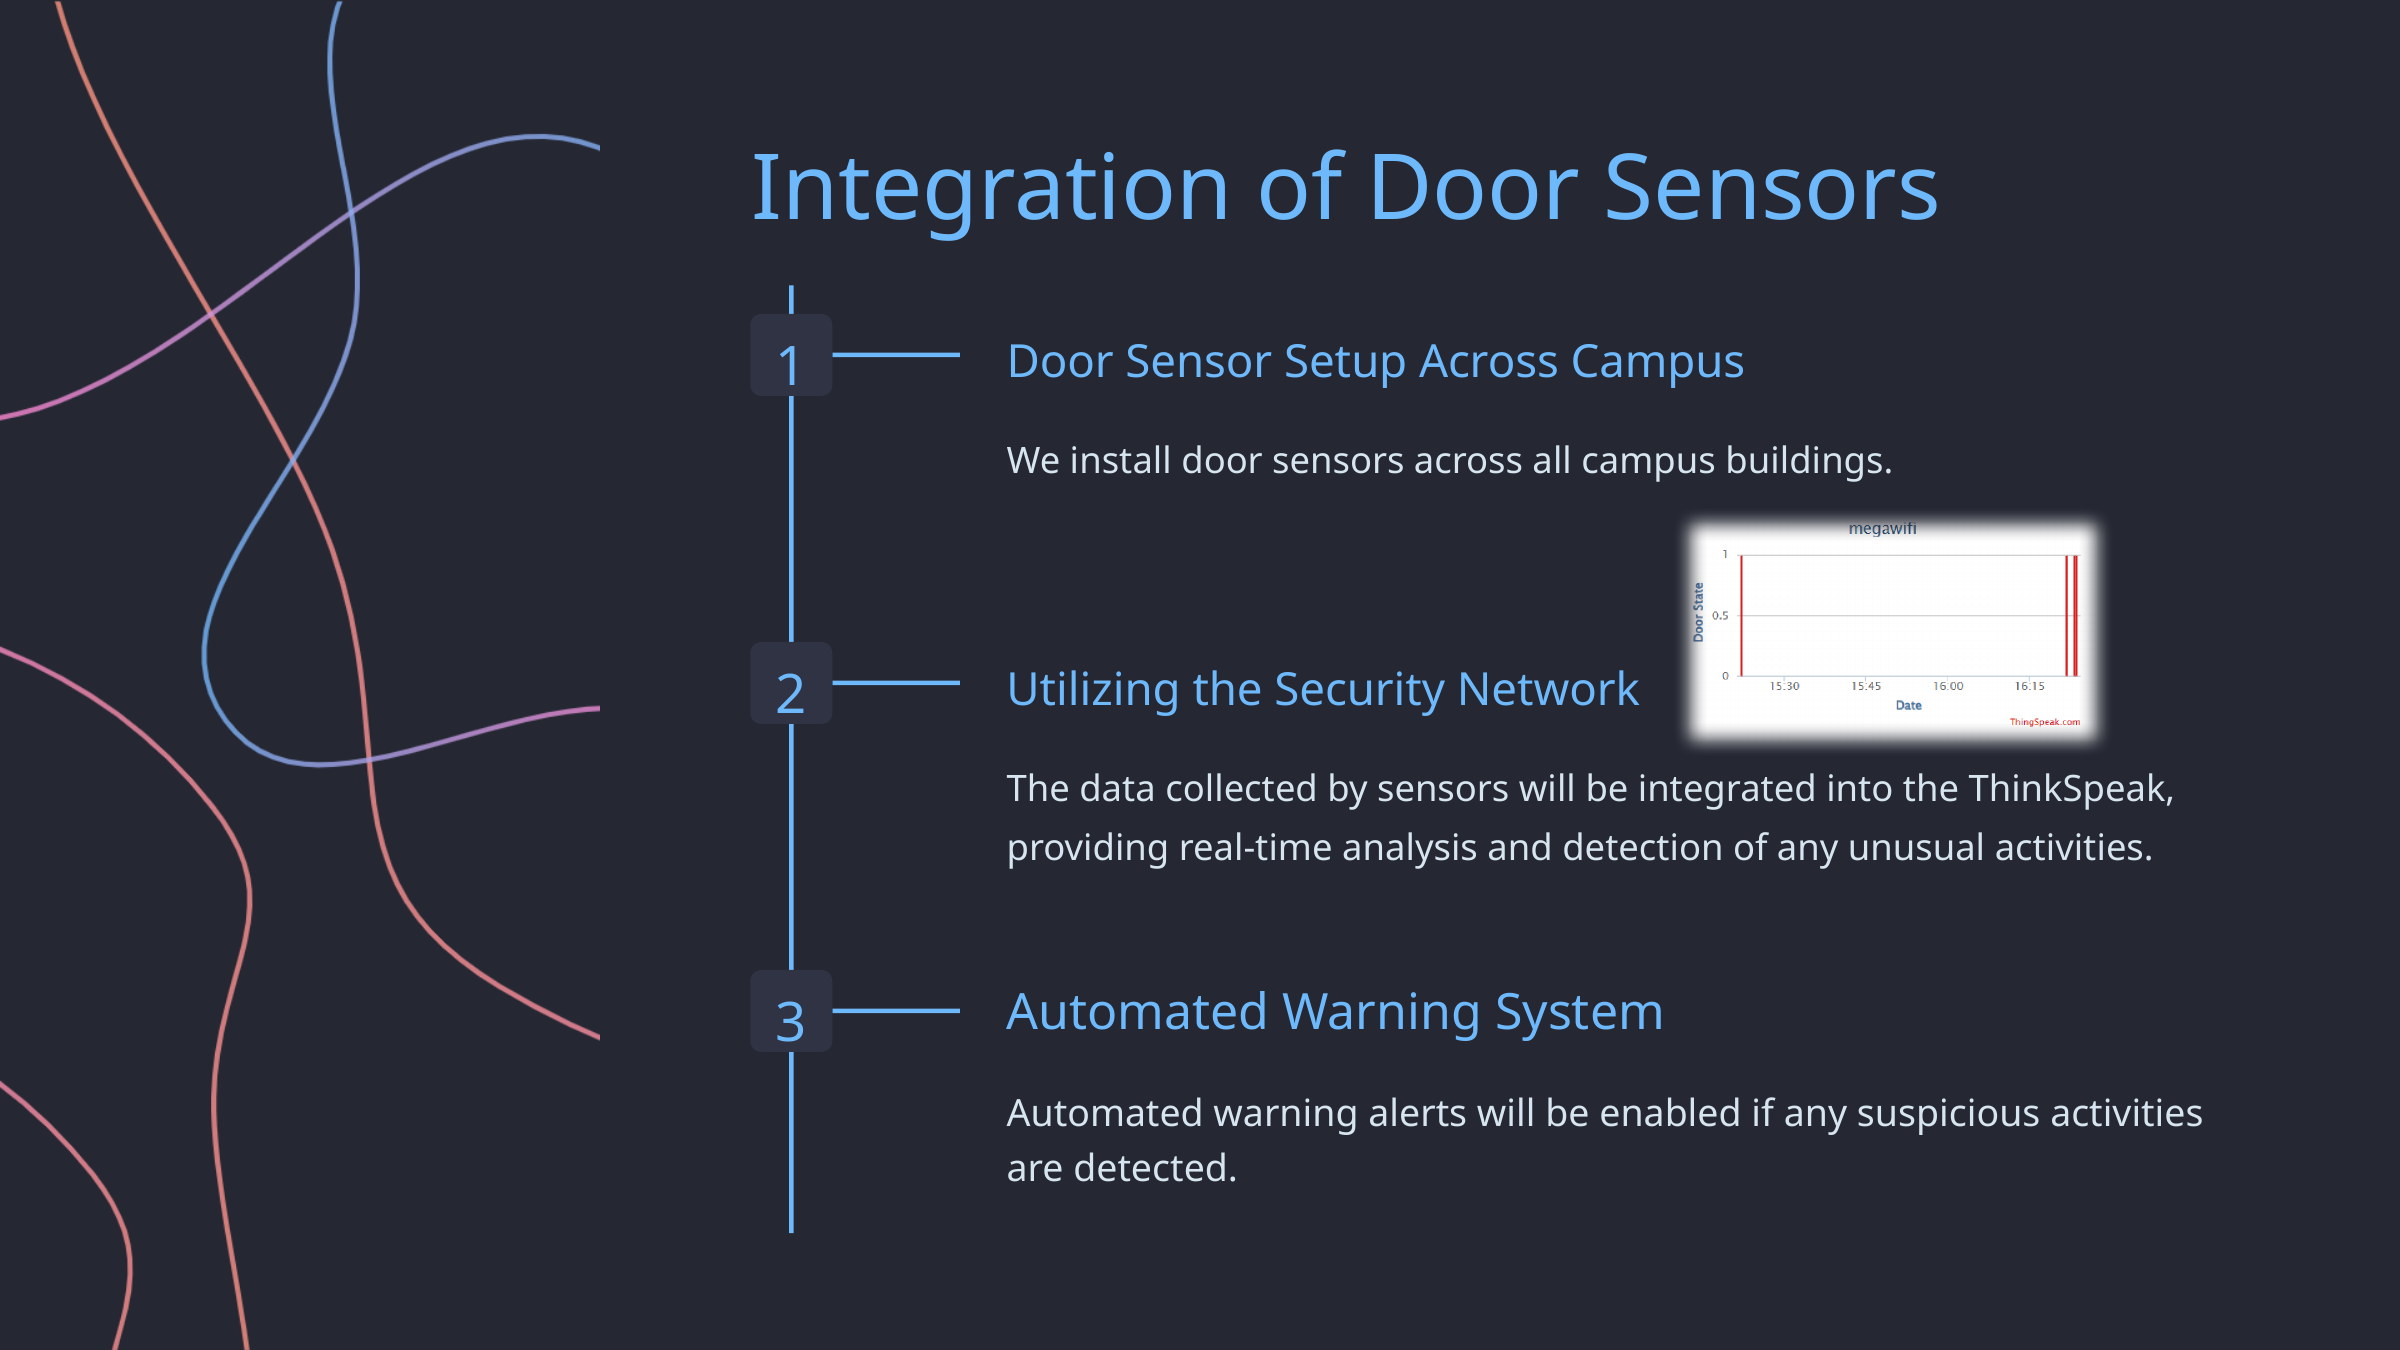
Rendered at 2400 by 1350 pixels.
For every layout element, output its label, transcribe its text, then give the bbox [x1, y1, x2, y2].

text_box Utilizing the Security Network [991, 649, 1641, 707]
text_box 1 [781, 320, 802, 390]
text_box [833, 680, 960, 686]
text_box [789, 724, 794, 969]
text_box [600, 0, 2400, 1350]
text_box [750, 313, 833, 396]
text_box [789, 285, 794, 313]
text_box 2 [776, 648, 806, 718]
text_box The data collected by sensors will be integrated into the ThinkSpeak, providing real-time analysis and detection of any unusual activities. [991, 743, 2264, 860]
text_box [789, 1052, 794, 1234]
text_box [750, 969, 833, 1053]
text_box [750, 641, 833, 725]
text_box [789, 396, 794, 641]
picture [0, 0, 600, 1350]
text_box Automated warning alerts will be enabled if any suspicious activities are detected. [991, 1071, 2264, 1188]
text_box Door Sensor Setup Across Campus [991, 321, 1732, 379]
text_box Integration of Door Sensors [736, 116, 1915, 231]
text_box [833, 352, 960, 358]
text_box Automated Warning System [991, 977, 1665, 1035]
text_box We install door sensors across all campus buildings. [991, 415, 2264, 474]
text_box 3 [776, 976, 807, 1046]
text_box [833, 1008, 960, 1014]
picture [1672, 506, 2114, 758]
